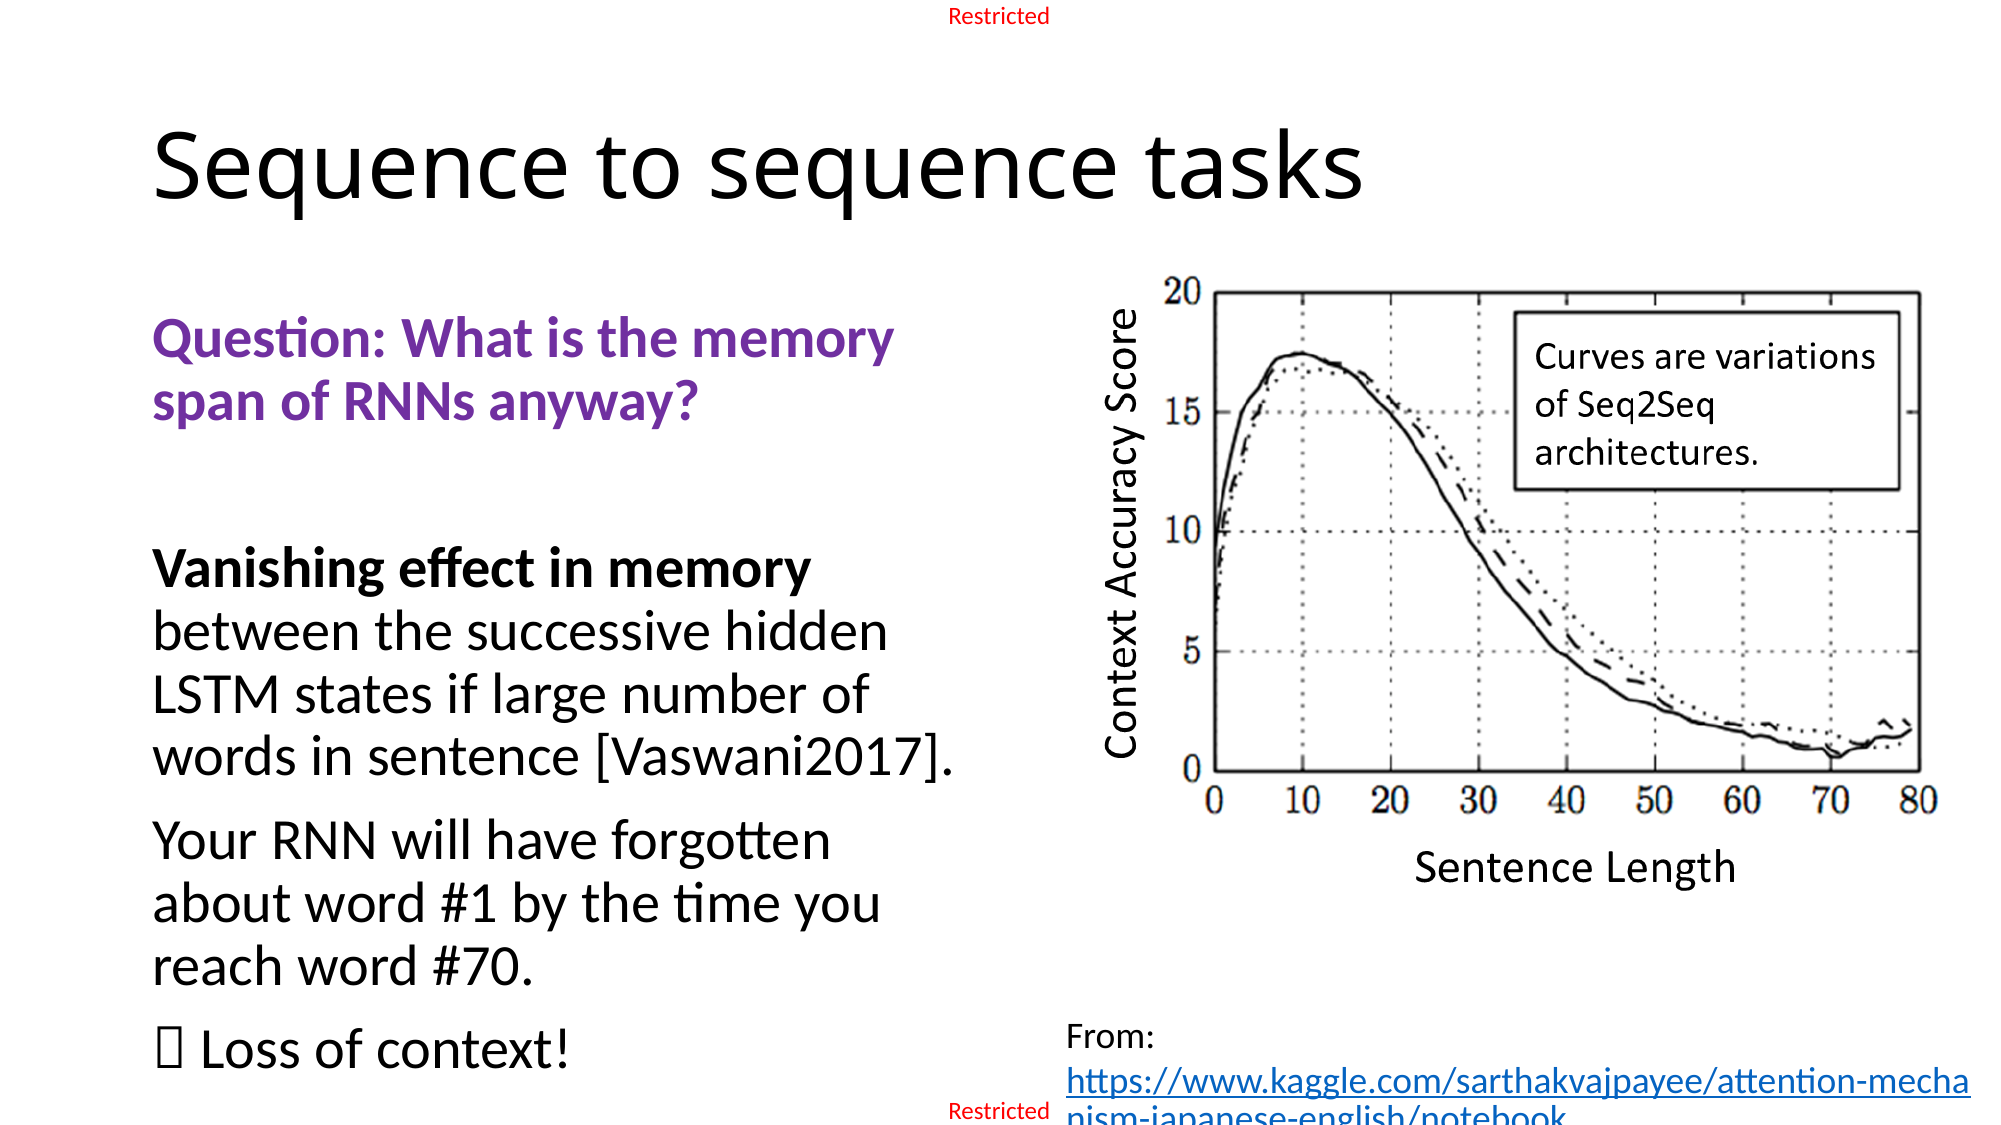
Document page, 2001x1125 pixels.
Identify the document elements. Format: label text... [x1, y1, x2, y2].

text_box From: https://www.kaggle.com/sarthakvajpayee/attention-mechanism-japanese-english/notebook [1051, 1003, 1996, 1125]
title Sequence to sequence tasks [137, 59, 1863, 278]
list Question: What is the memory span of RNNs anyway? Vanishing effect in memory between the successive hidden LSTM states if large number of words in sentence [Vaswani2017]. Your RNN will have forgotten about word #1 by the time you reach word #70.  Loss of context! [137, 299, 988, 1125]
picture [1052, 231, 1995, 923]
